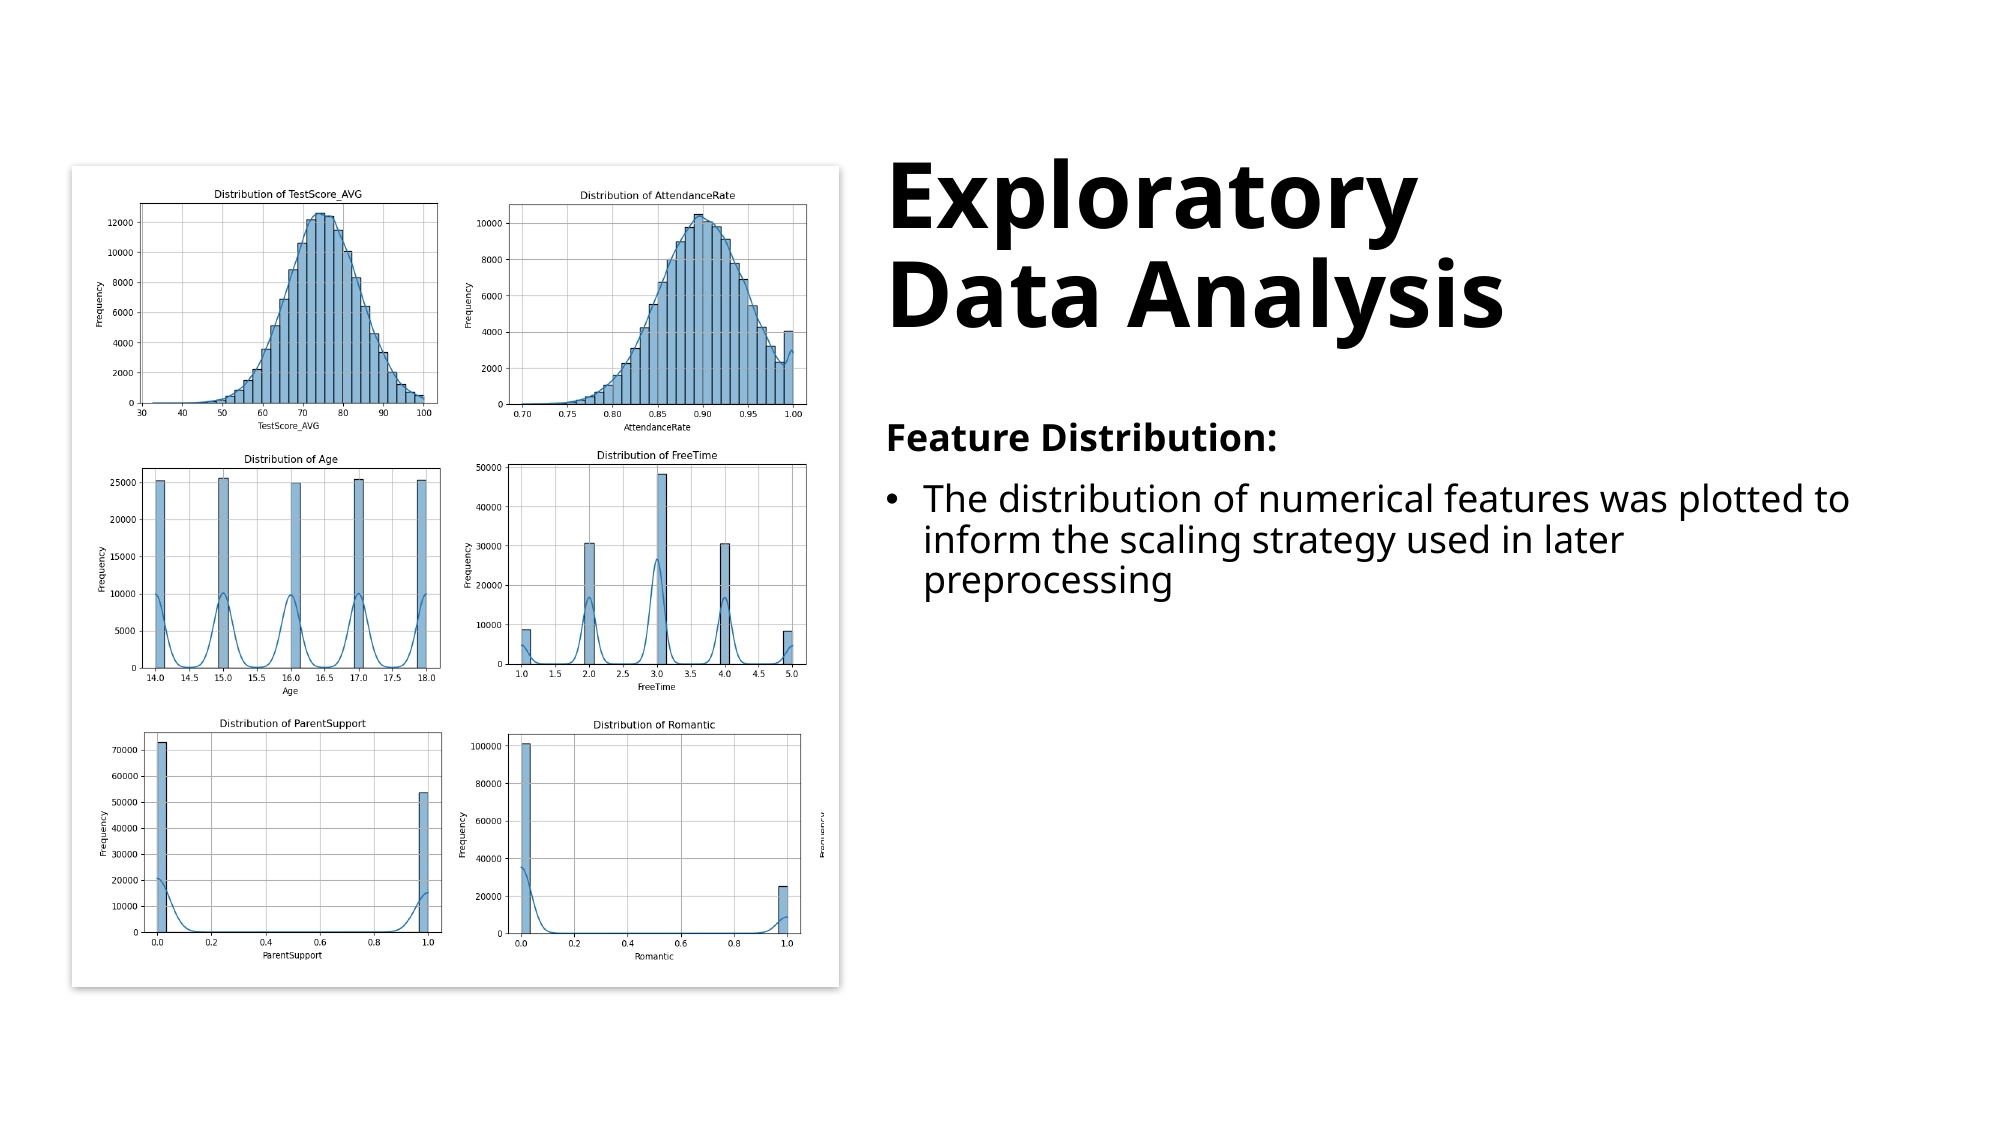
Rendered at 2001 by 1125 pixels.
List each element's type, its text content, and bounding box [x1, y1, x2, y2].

picture [86, 179, 825, 974]
list Feature Distribution: The distribution of numerical features was plotted to inform the scaling strategy used in later preprocessing [870, 411, 1886, 1012]
text_box Exploratory Data Analysis [870, 104, 1860, 355]
